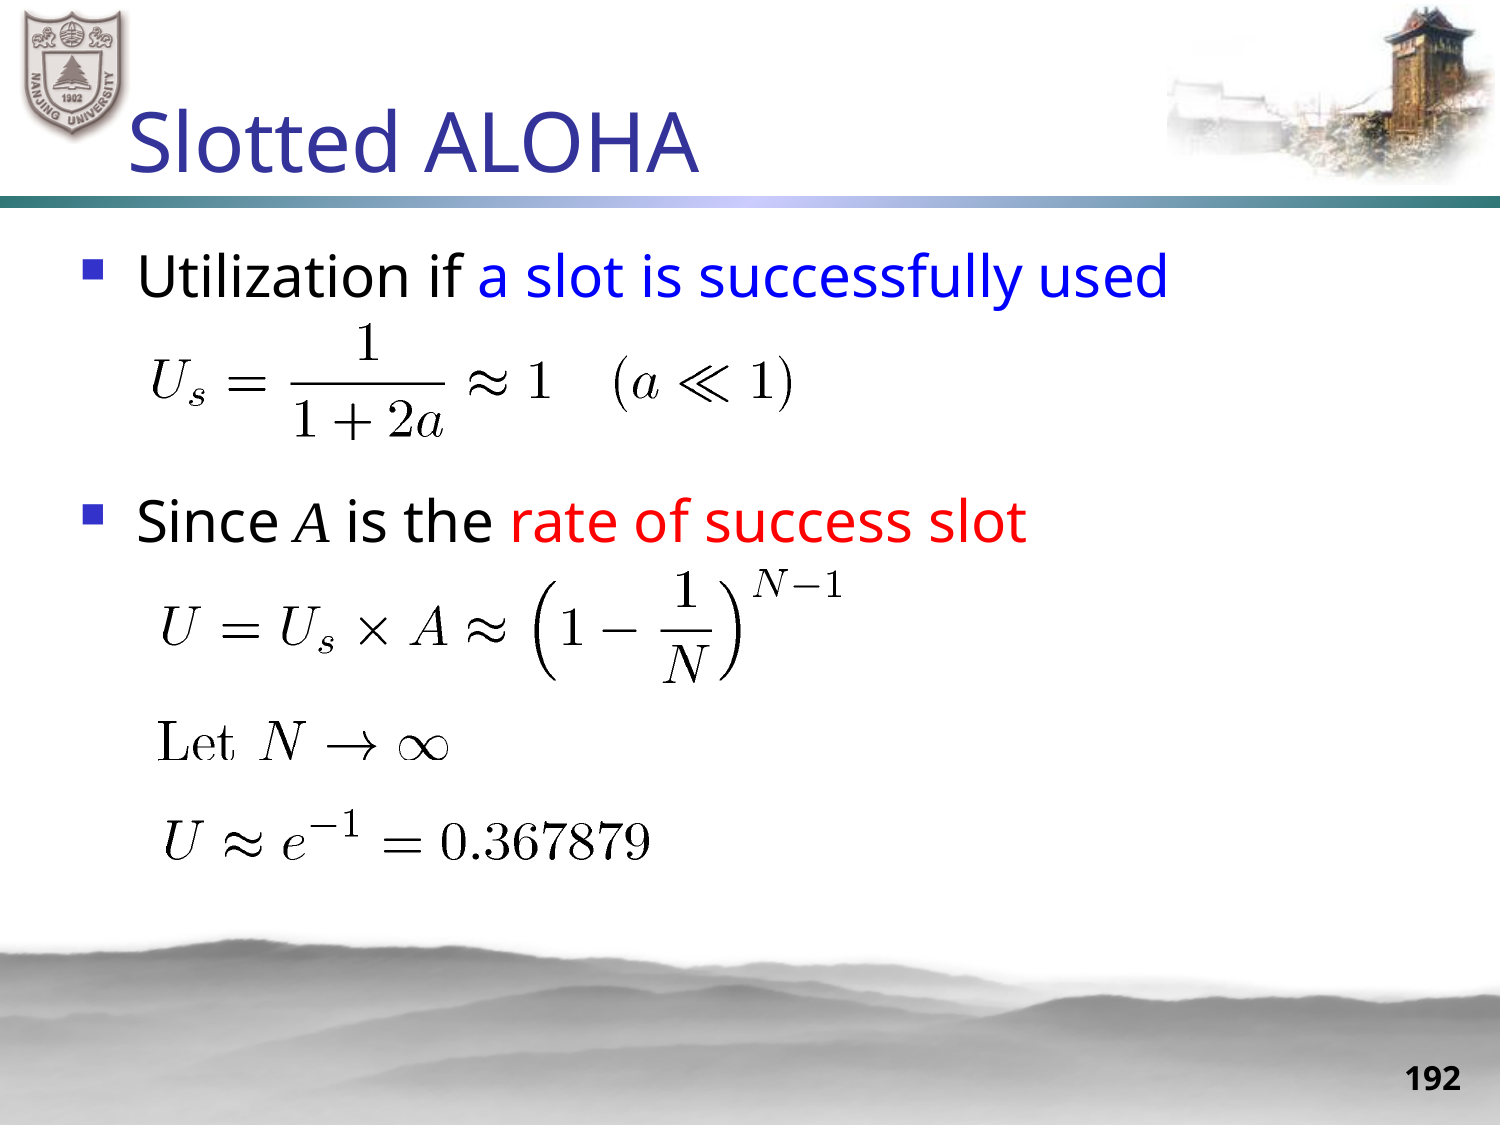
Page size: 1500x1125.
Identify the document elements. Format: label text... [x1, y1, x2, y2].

title Slotted ALOHA [111, 54, 1500, 197]
slide_number 192 [1163, 1034, 1477, 1111]
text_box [163, 804, 652, 876]
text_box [160, 563, 844, 686]
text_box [155, 715, 451, 776]
picture [0, 0, 144, 144]
picture [1167, 4, 1495, 54]
list Utilization if a slot is successfully used Since A is the rate of success slot [64, 231, 1471, 1036]
picture [0, 928, 1500, 1125]
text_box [150, 317, 794, 444]
